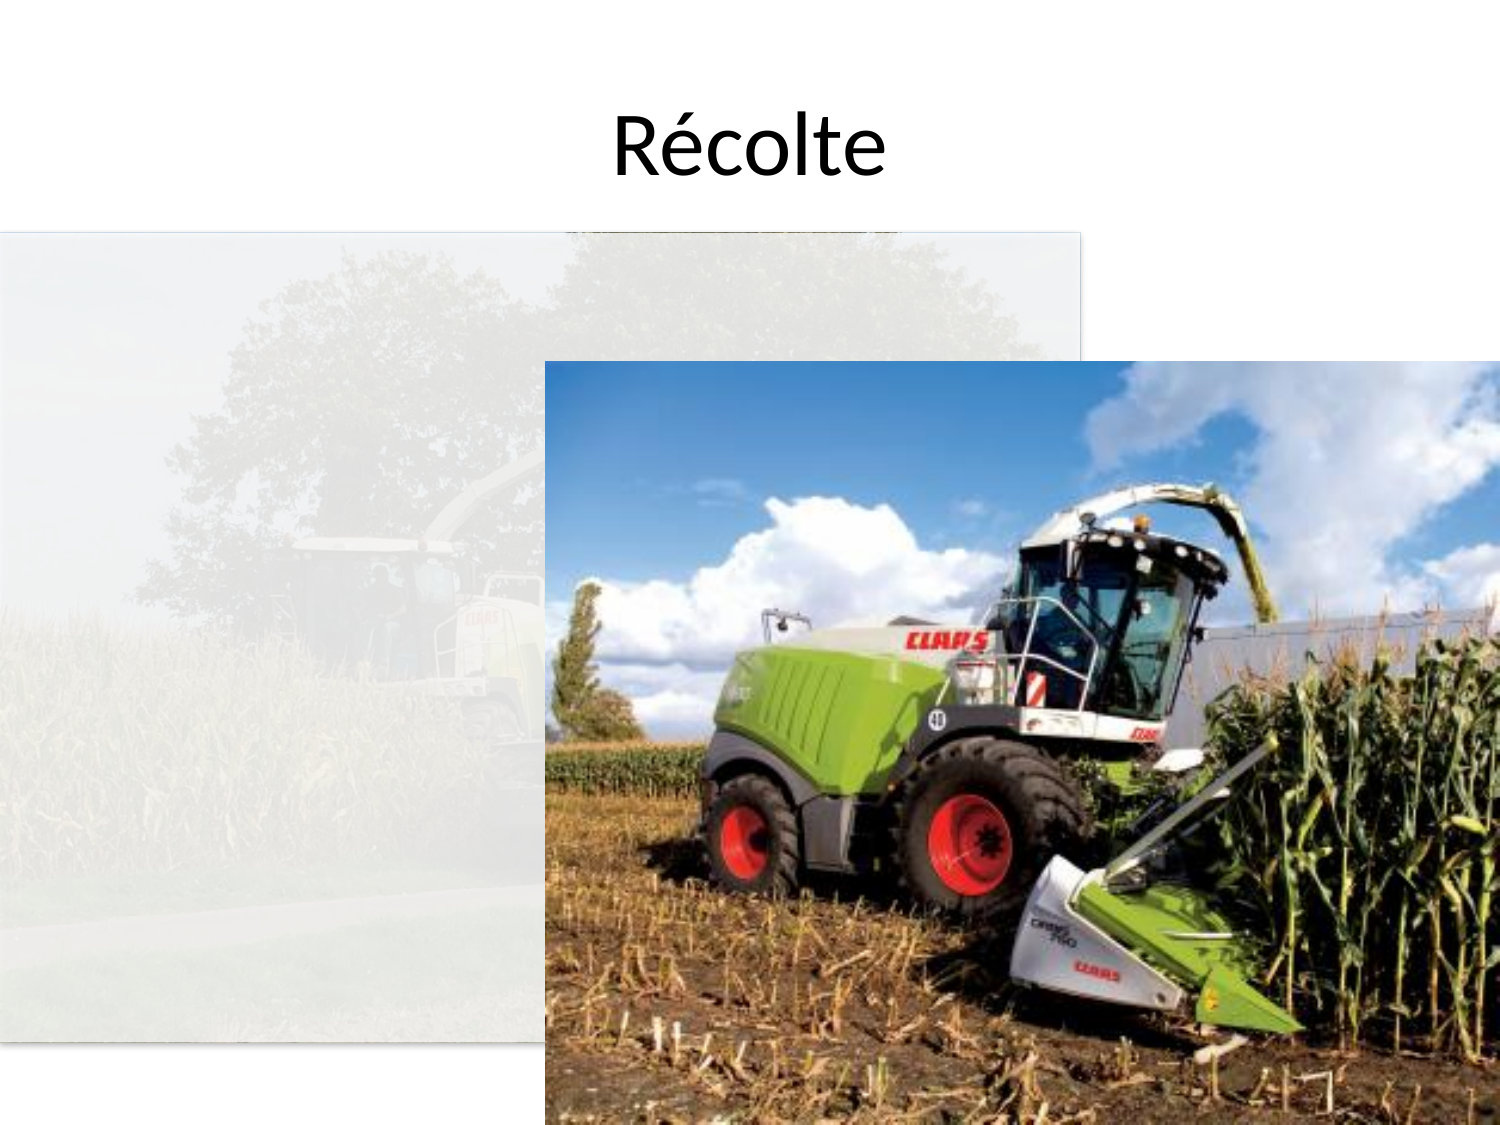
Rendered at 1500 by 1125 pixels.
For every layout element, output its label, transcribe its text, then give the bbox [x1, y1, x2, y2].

title Récolte [75, 45, 1425, 233]
picture [0, 232, 1500, 1125]
